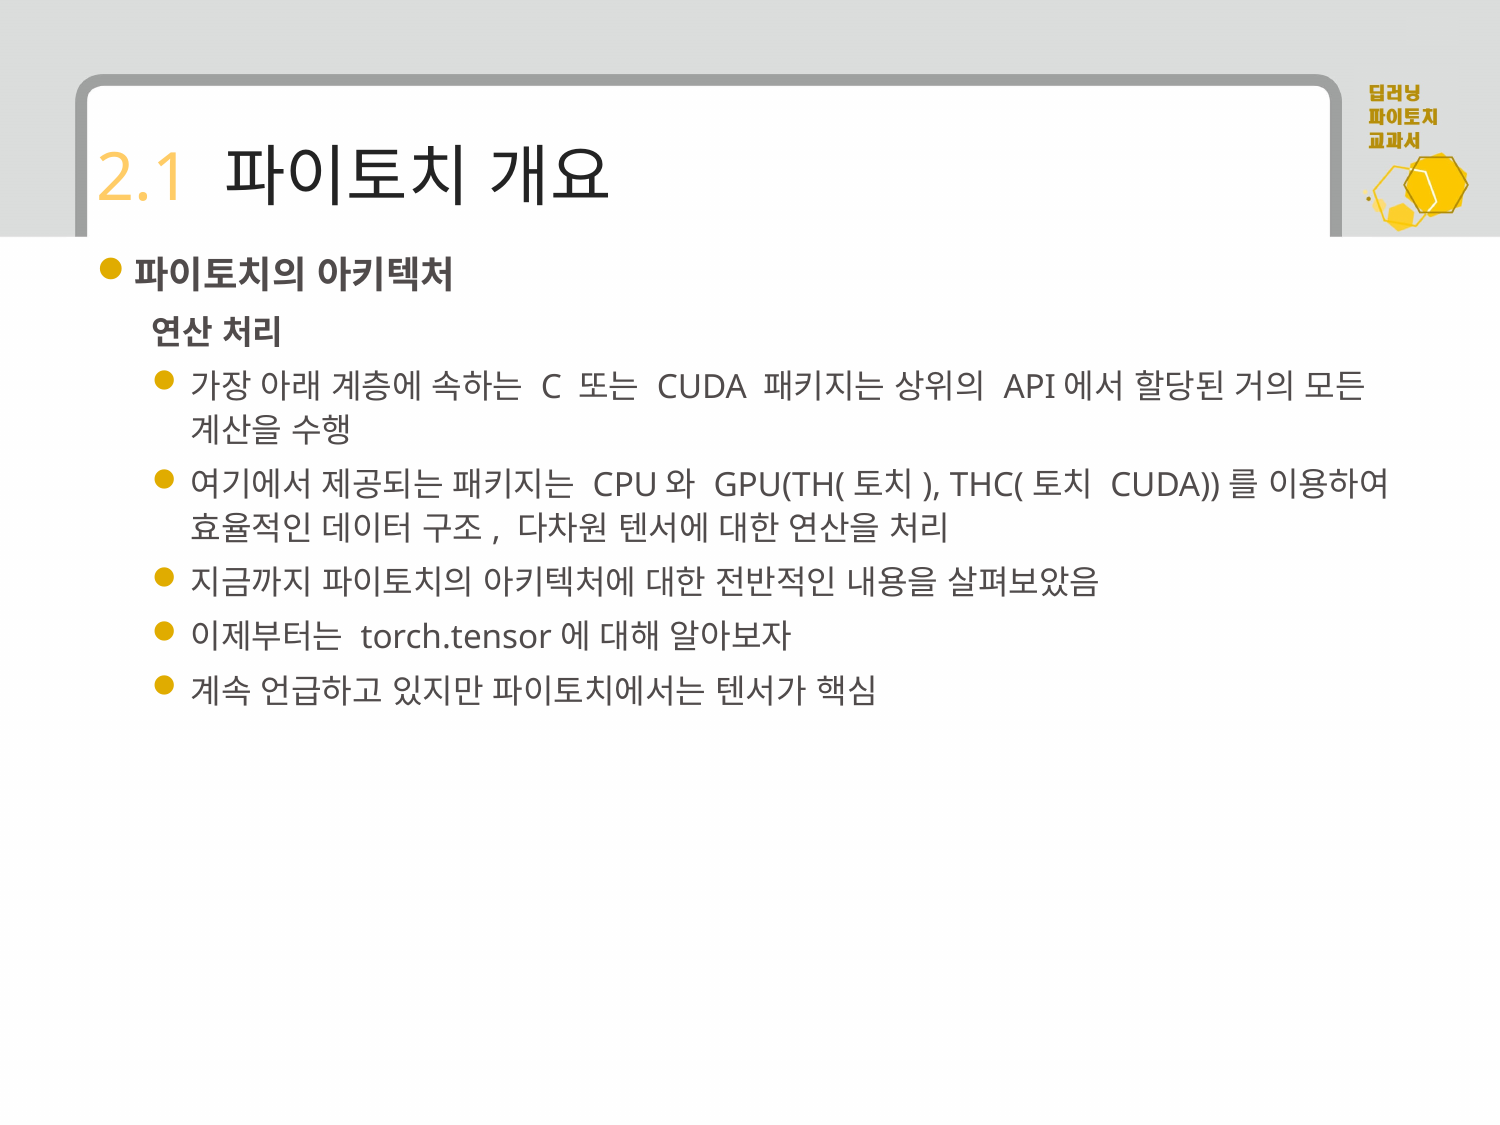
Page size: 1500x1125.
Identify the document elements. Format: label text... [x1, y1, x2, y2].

list 파이토치의 아키텍처 연산 처리 가장 아래 계층에 속하는 C 또는 CUDA 패키지는 상위의 API에서 할당된 거의 모든 계산을 수행 여기에서 제공되는 패키지는 CPU와 GPU(TH(토치), THC(토치 CUDA))를 이용하여 효율적인 데이터 구조, 다차원 텐서에 대한 연산을 처리 지금까지 파이토치의 아키텍처에 대한 전반적인 내용을 살펴보았음 이제부터는 torch.tensor에 대해 알아보자 계속 언급하고 있지만 파이토치에서는 텐서가 핵심 [81, 239, 1412, 1054]
picture [0, 0, 1500, 1125]
title 2.1 파이토치 개요 [81, 90, 1412, 222]
